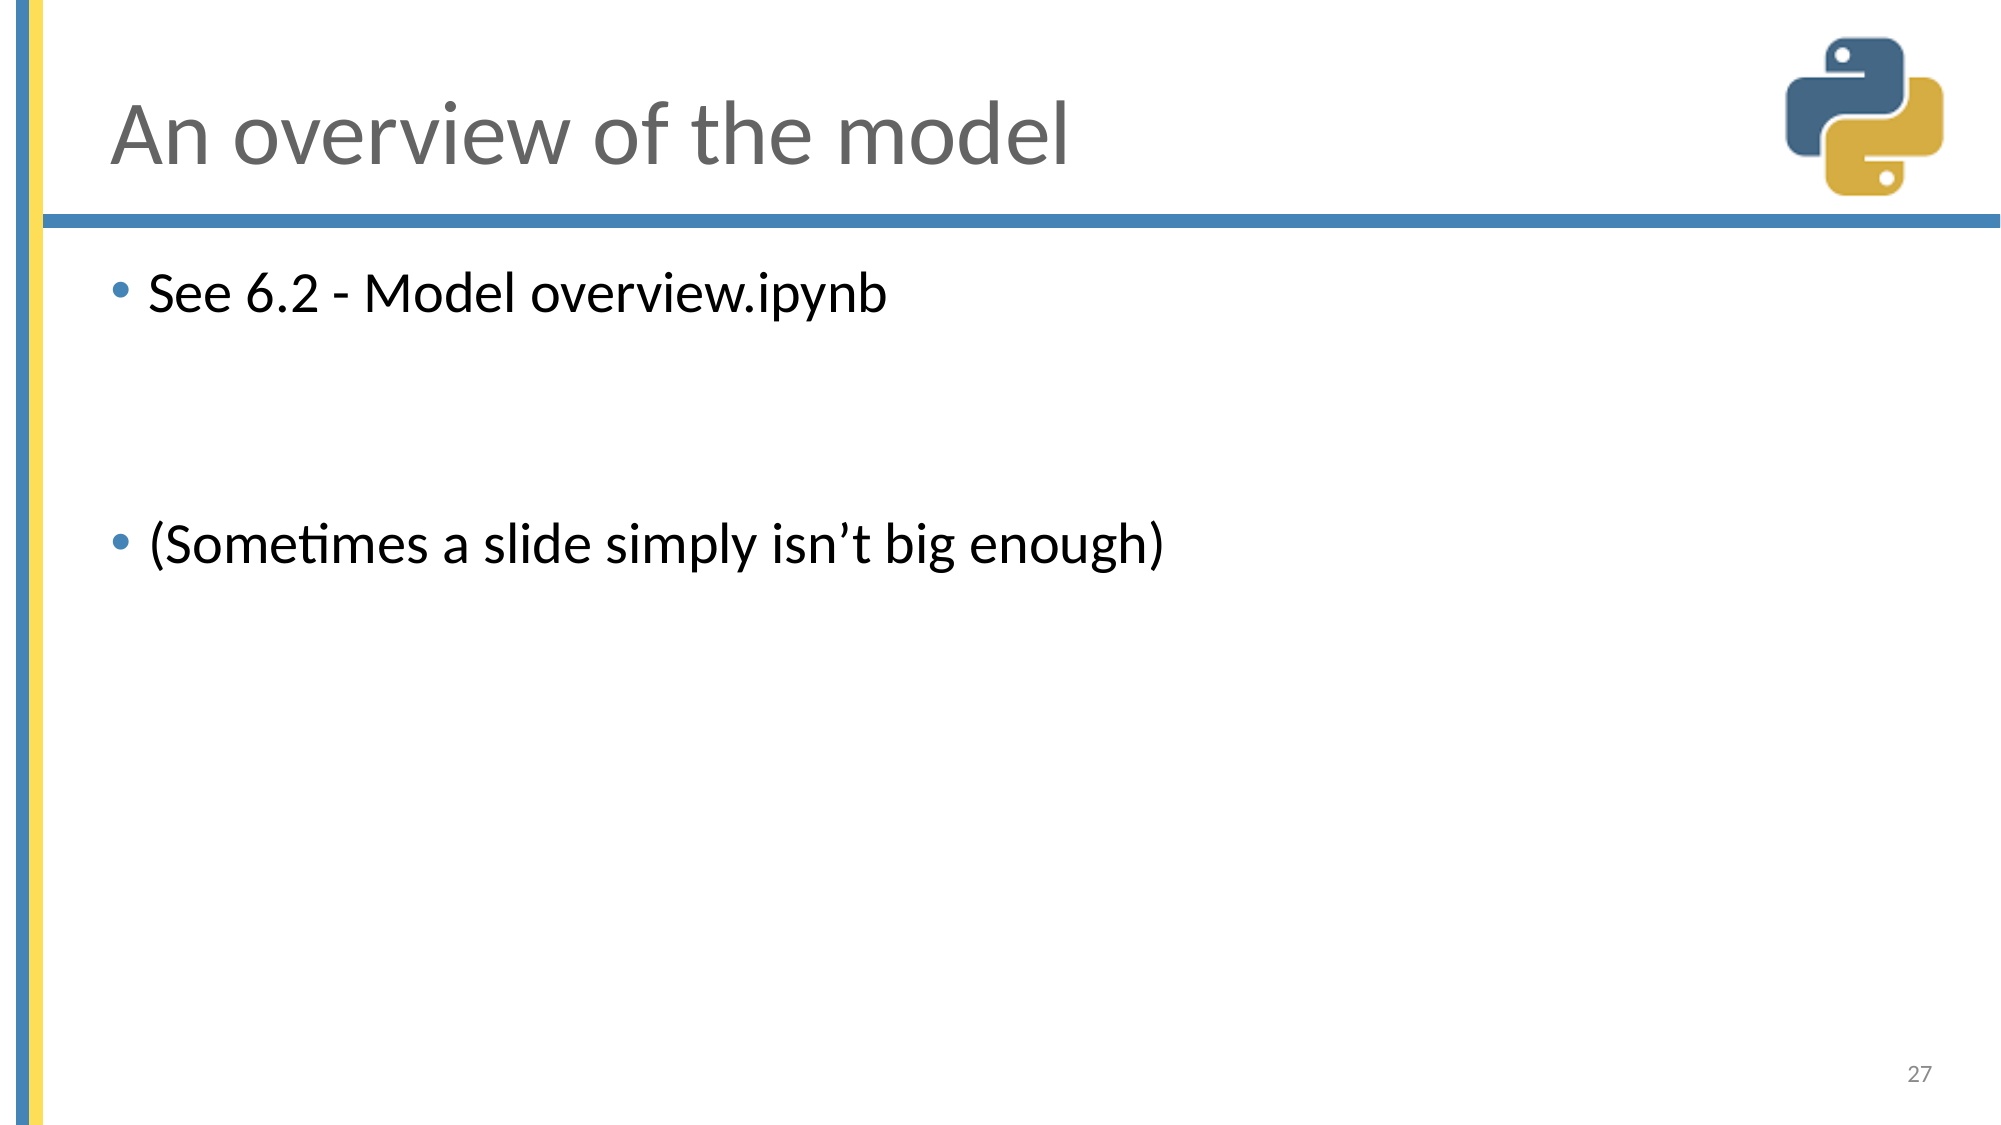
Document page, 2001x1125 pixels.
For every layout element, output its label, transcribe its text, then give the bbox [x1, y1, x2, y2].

picture [1747, 18, 1987, 205]
title An overview of the model [95, 59, 1863, 211]
list See 6.2 - Model overview.ipynb (Sometimes a slide simply isn’t big enough) [95, 254, 1948, 1014]
slide_number 27 [1497, 1042, 1948, 1103]
